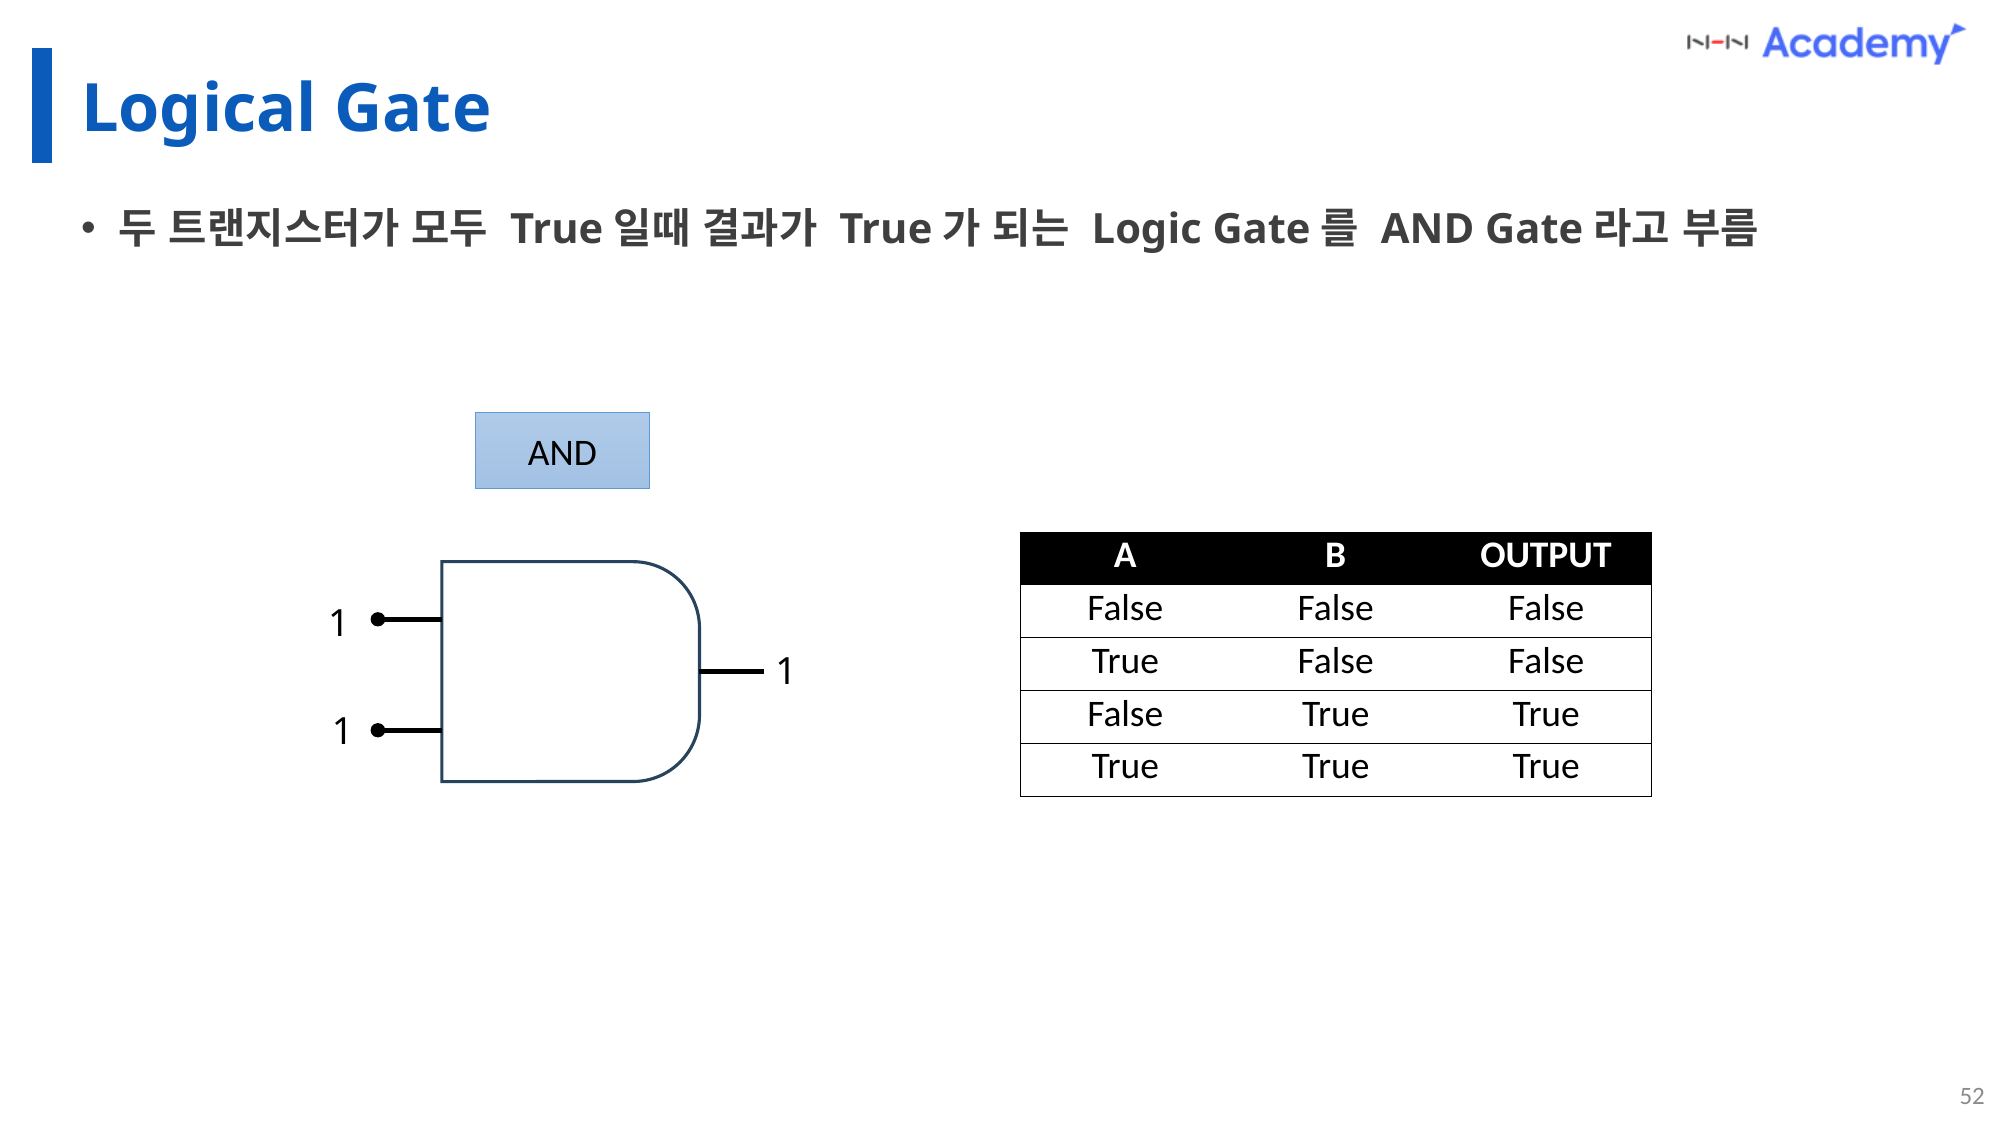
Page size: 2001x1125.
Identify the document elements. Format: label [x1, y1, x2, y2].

text_box [313, 591, 367, 652]
slide_number [1933, 1065, 2000, 1125]
table_header [1021, 533, 1651, 584]
table_cell [1021, 585, 1651, 637]
table_cell [1021, 638, 1651, 690]
text_box [369, 611, 387, 628]
title [66, 49, 1934, 162]
text_box [317, 699, 387, 760]
picture [1682, 19, 1991, 69]
text_box [460, 412, 681, 865]
table_cell [1021, 744, 1651, 796]
list [66, 187, 1934, 1076]
table_cell [1021, 691, 1651, 743]
text_box [760, 639, 815, 700]
